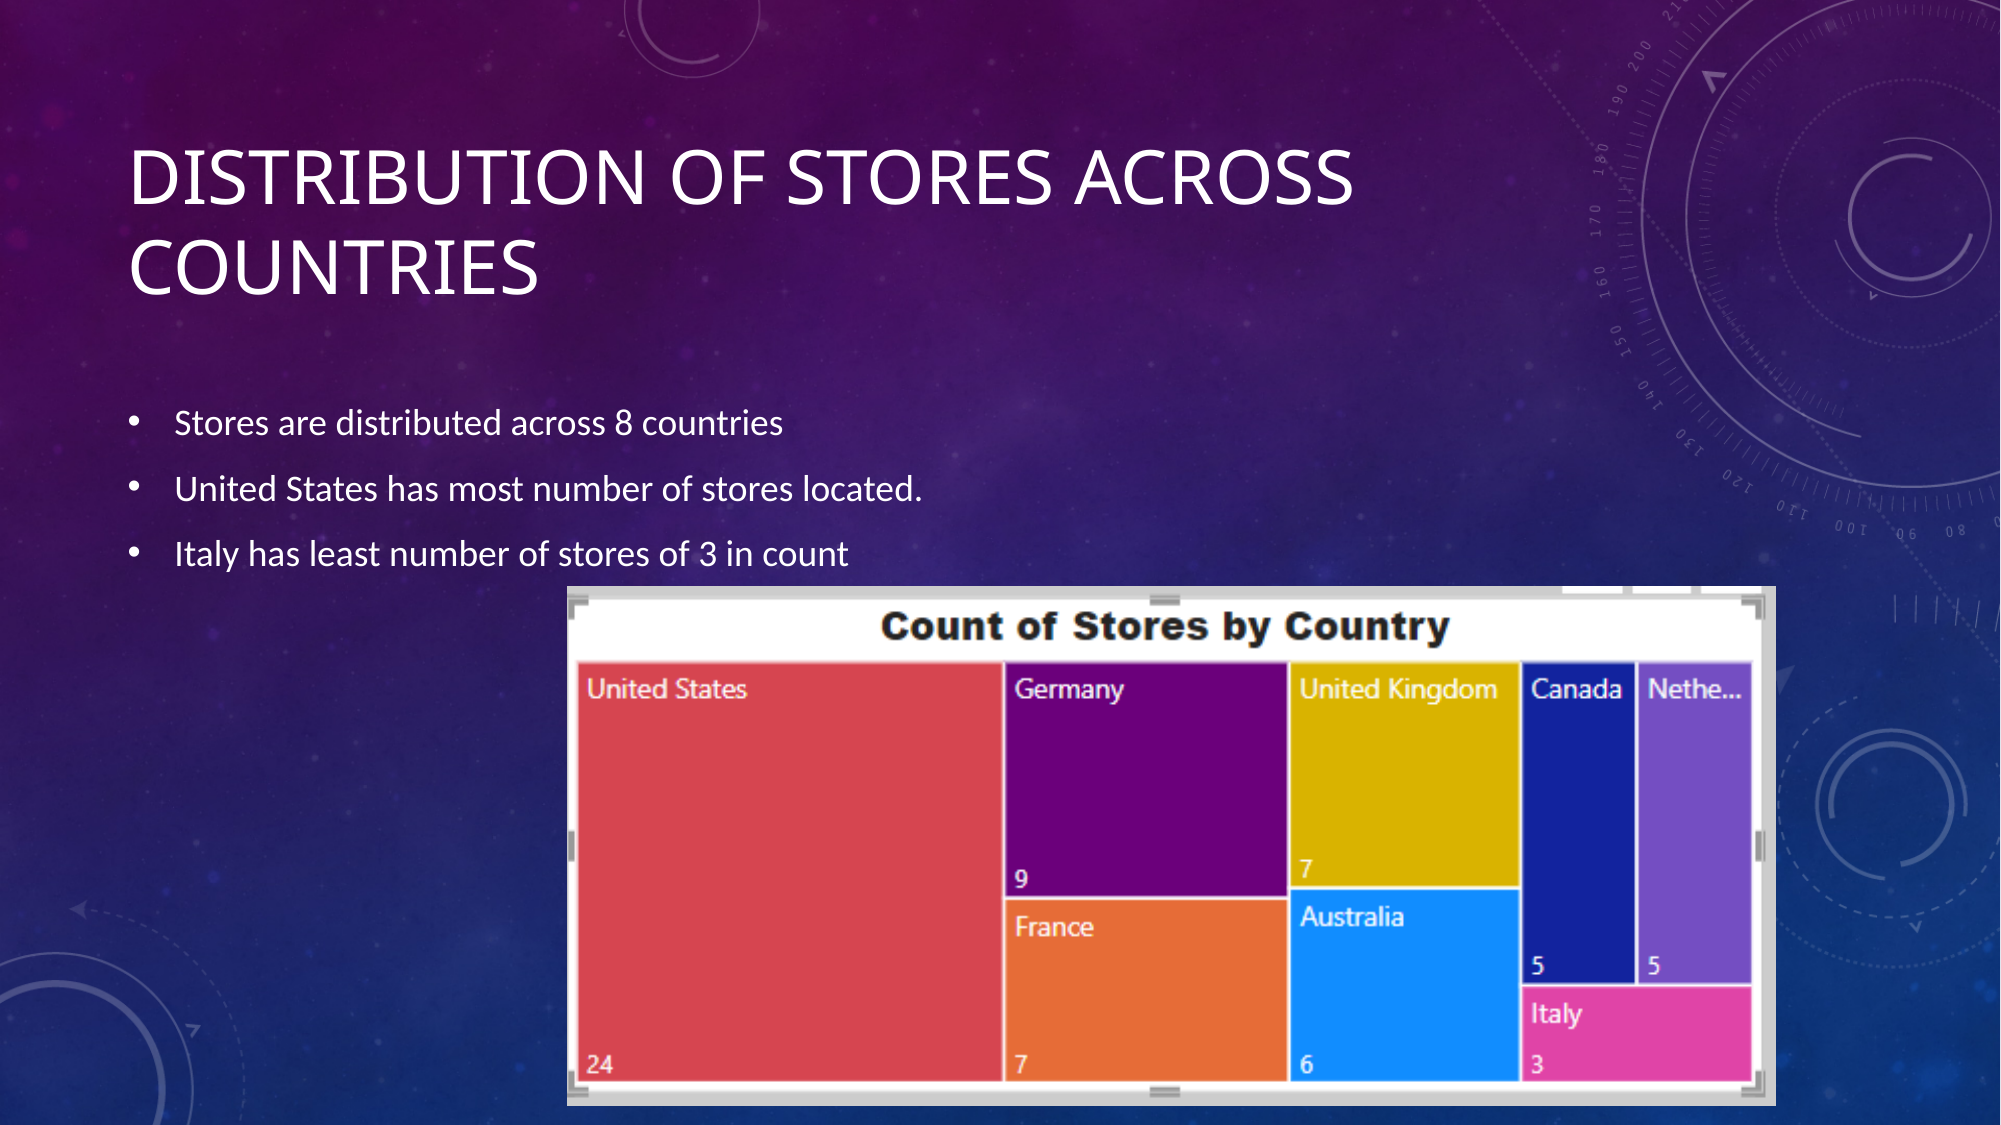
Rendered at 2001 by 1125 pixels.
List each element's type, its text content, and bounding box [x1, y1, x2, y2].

title Distribution of stores across countries [112, 99, 1775, 339]
list Stores are distributed across 8 countries United States has most number of stores located. Italy has least number of stores of 3 in count [112, 351, 1775, 950]
picture [0, 0, 2001, 1125]
